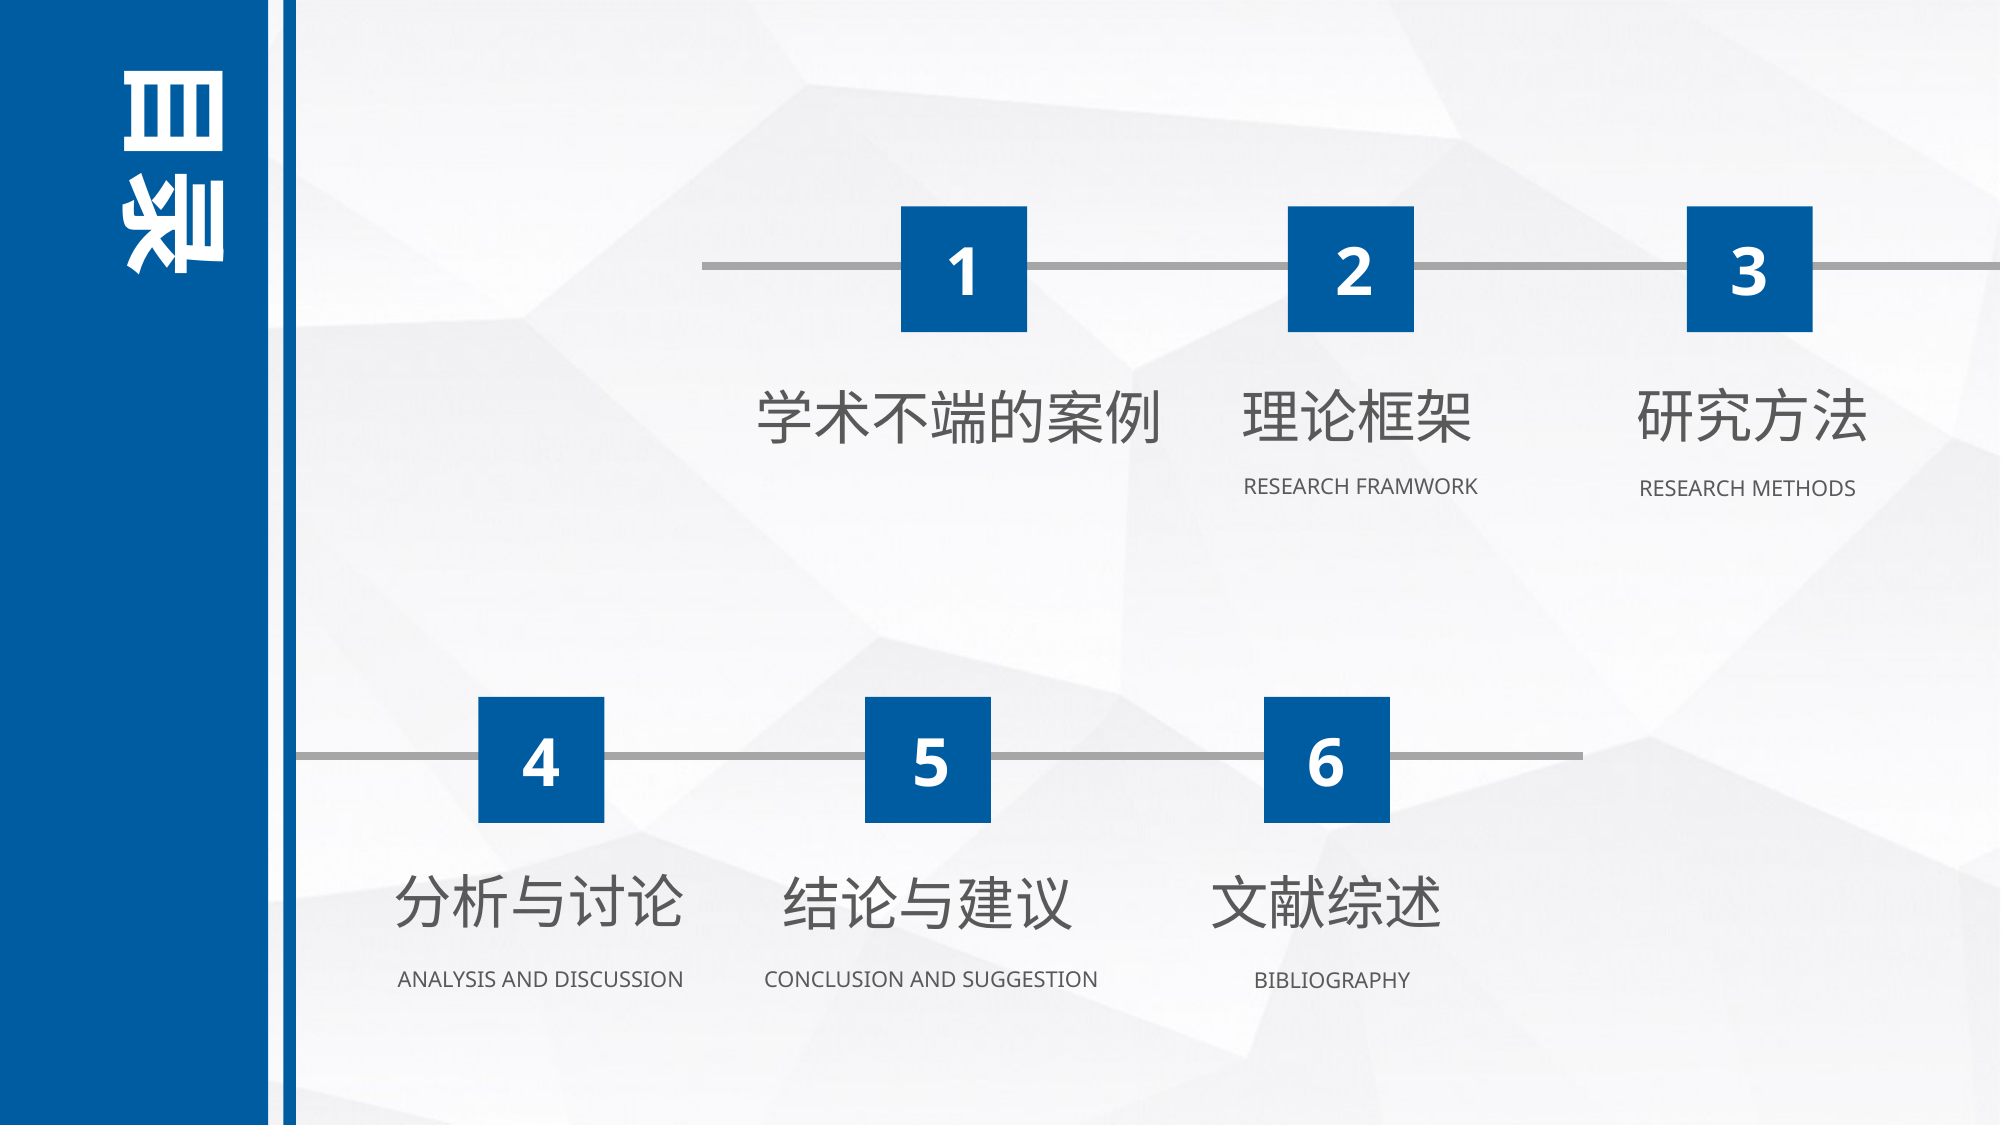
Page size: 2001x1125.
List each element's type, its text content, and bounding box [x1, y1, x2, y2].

text_box CONCLUSION AND SUGGESTION [748, 958, 1114, 1000]
text_box 结论与建议 [767, 859, 1089, 945]
text_box 学术不端的案例 [739, 373, 1178, 459]
picture [297, 0, 2001, 1125]
text_box [0, 0, 269, 1125]
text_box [1669, 206, 1830, 333]
text_box 分析与讨论 [378, 857, 700, 943]
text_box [1246, 696, 1407, 823]
text_box RESEARCH FRAMWORK [1228, 465, 1494, 507]
text_box 文献综述 [1195, 858, 1459, 944]
picture [269, 0, 282, 1125]
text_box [851, 696, 1012, 823]
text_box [883, 206, 1045, 333]
text_box 理论框架 [1226, 372, 1490, 458]
text_box 目录 [86, 40, 254, 330]
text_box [1274, 206, 1435, 333]
text_box 研究方法 [1621, 371, 1885, 457]
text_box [461, 696, 622, 823]
text_box ANALYSIS AND DISCUSSION [382, 957, 700, 999]
text_box BIBLIOGRAPHY [1238, 958, 1426, 1001]
text_box RESEARCH METHODS [1624, 467, 1872, 509]
text_box [282, 0, 297, 1125]
